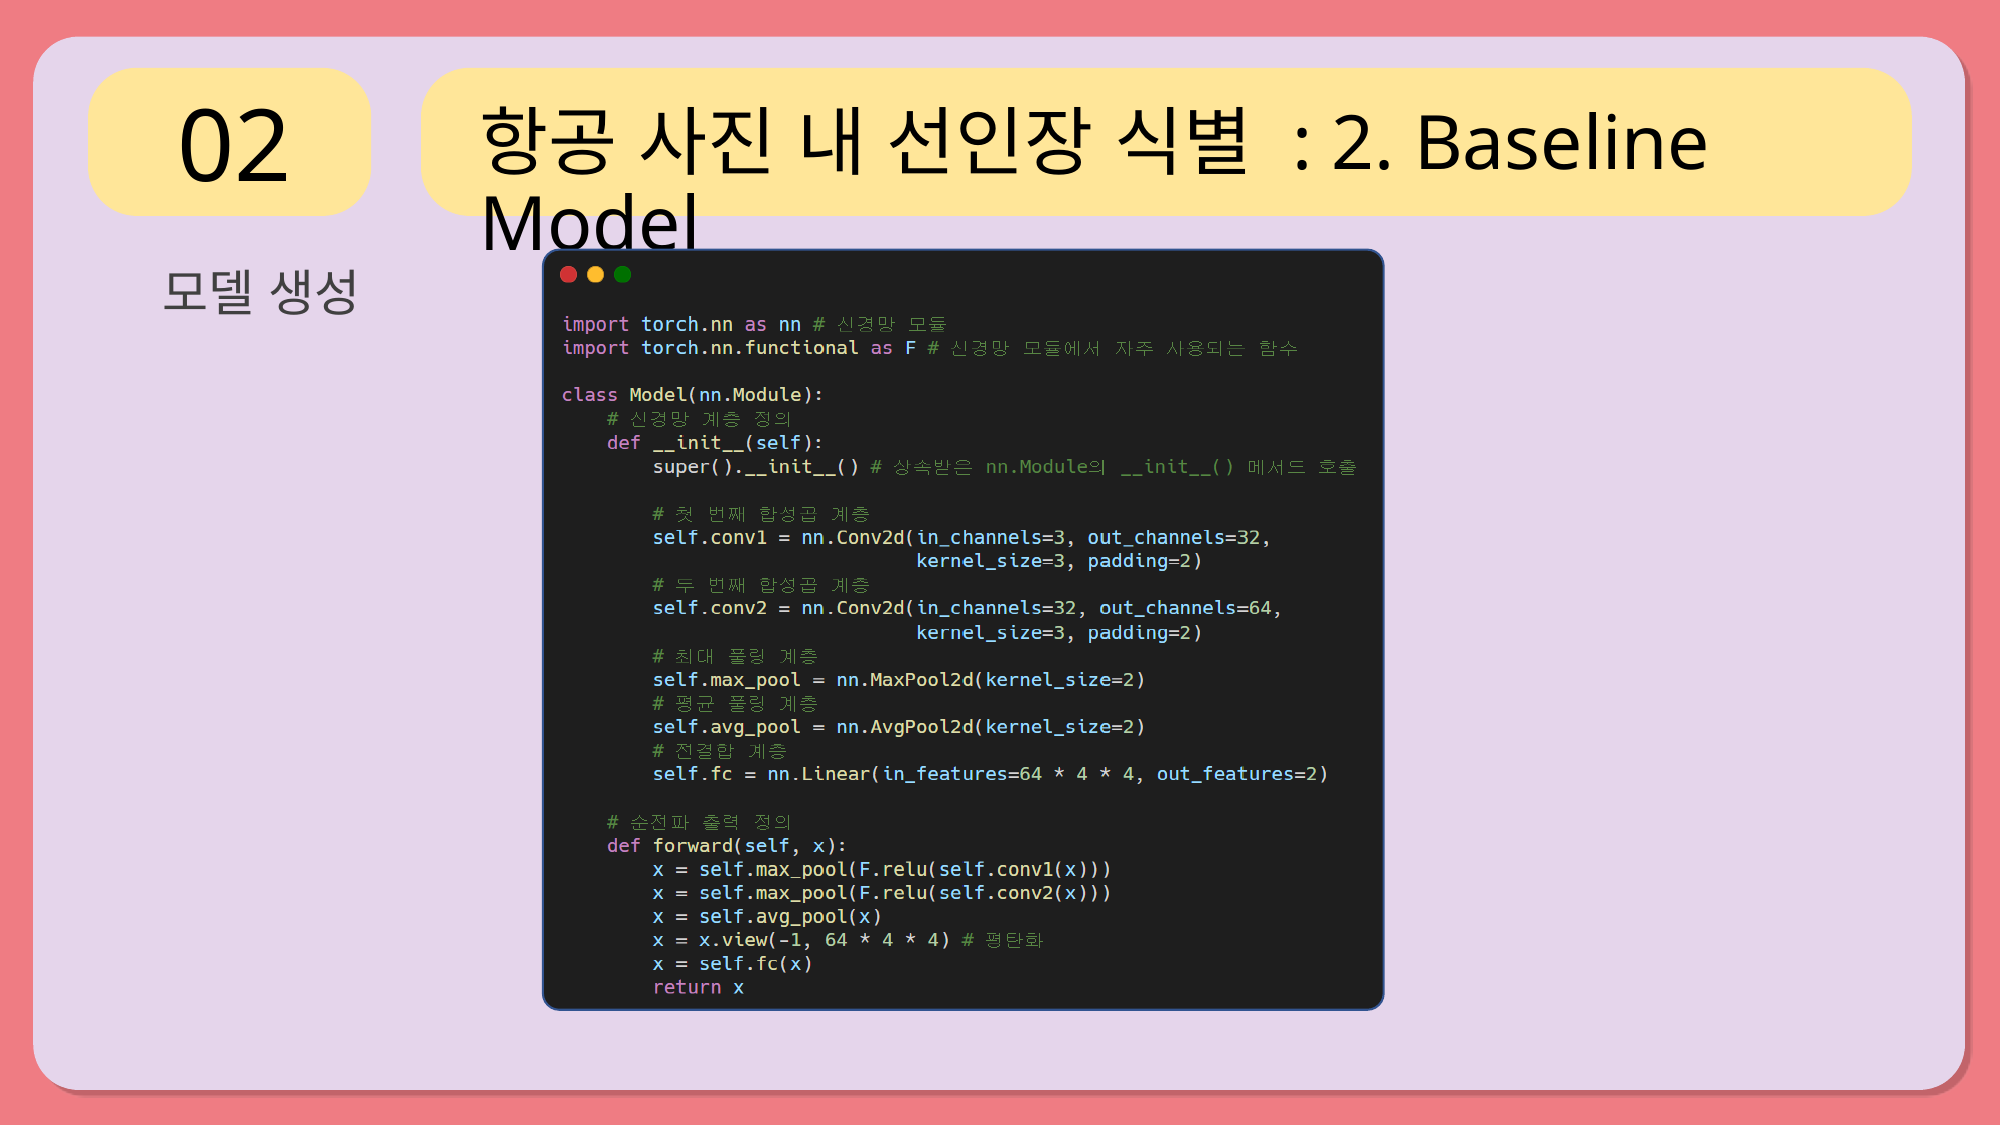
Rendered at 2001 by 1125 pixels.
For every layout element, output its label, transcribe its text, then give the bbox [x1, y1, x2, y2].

text_box 모델 생성 [162, 249, 552, 322]
text_box [541, 248, 1385, 1011]
text_box 항공 사진 내 선인장 식별 : 2. Baseline Model [464, 97, 1928, 192]
text_box 02 [162, 87, 352, 182]
